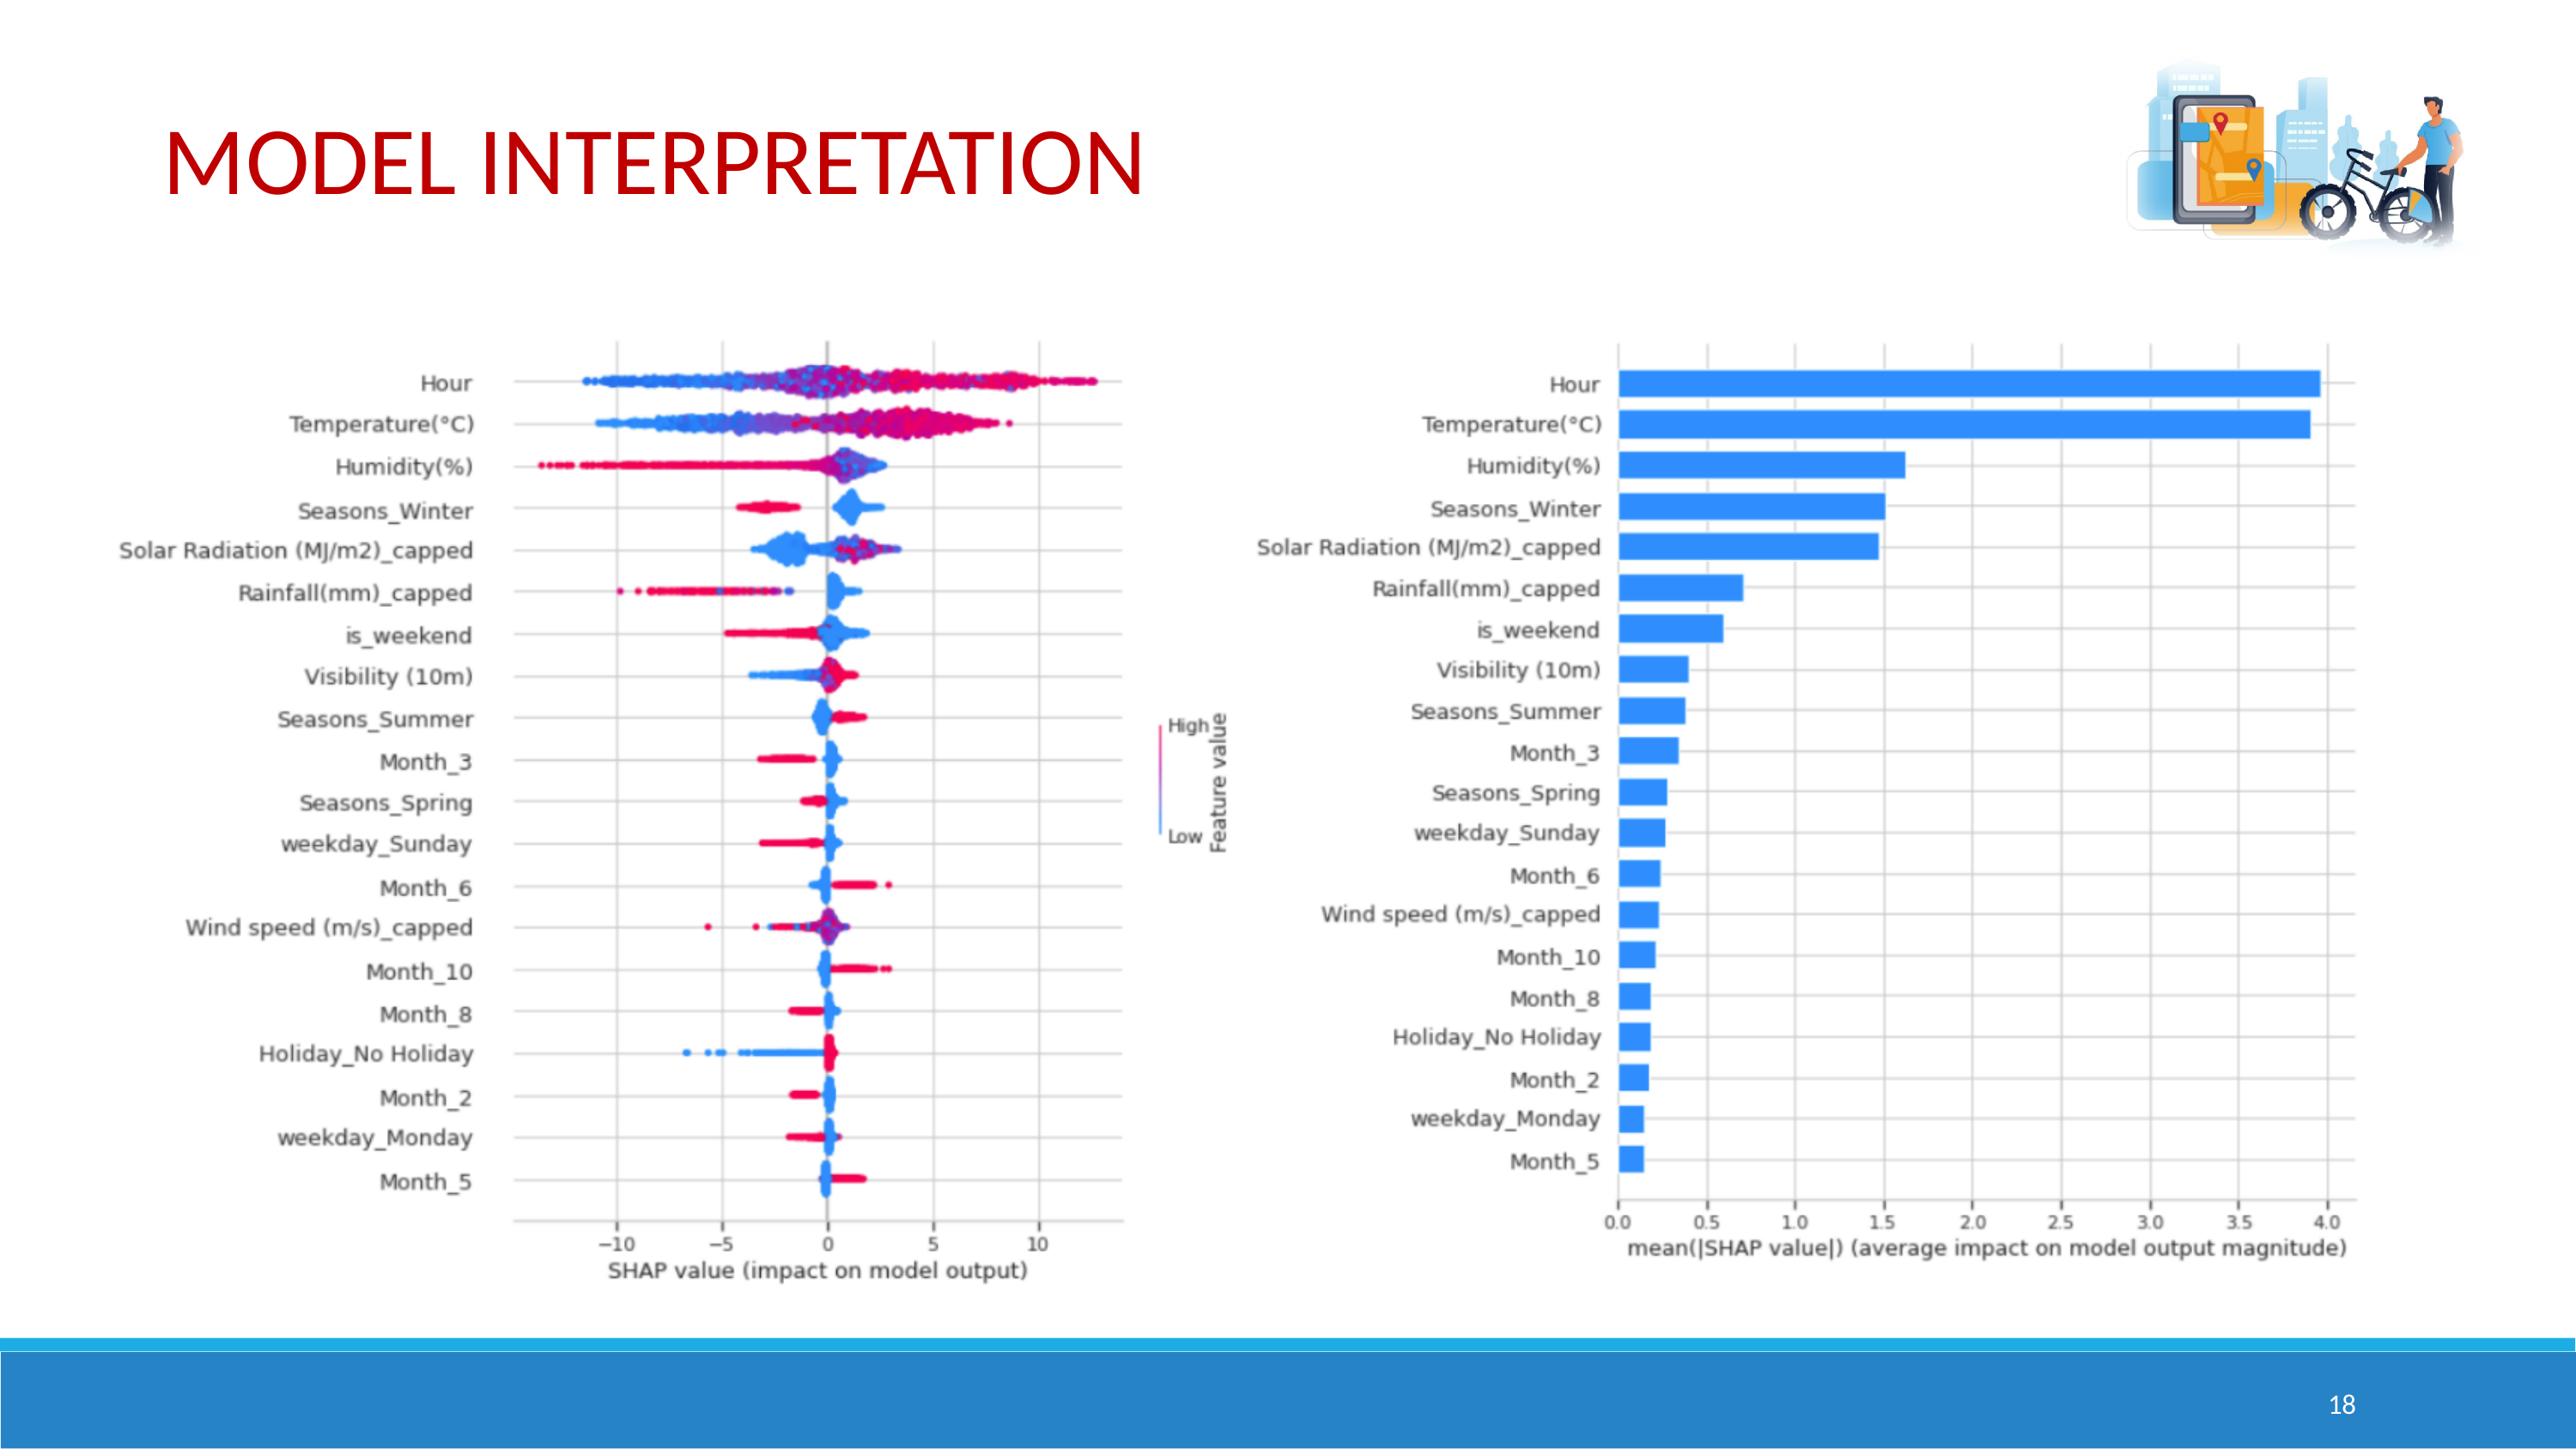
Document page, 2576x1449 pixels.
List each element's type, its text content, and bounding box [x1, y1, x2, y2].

text_box MODEL INTERPRETATION [149, 91, 1321, 306]
slide_number 18 [2092, 1364, 2369, 1442]
picture [2103, 47, 2491, 264]
picture [85, 309, 2412, 1317]
